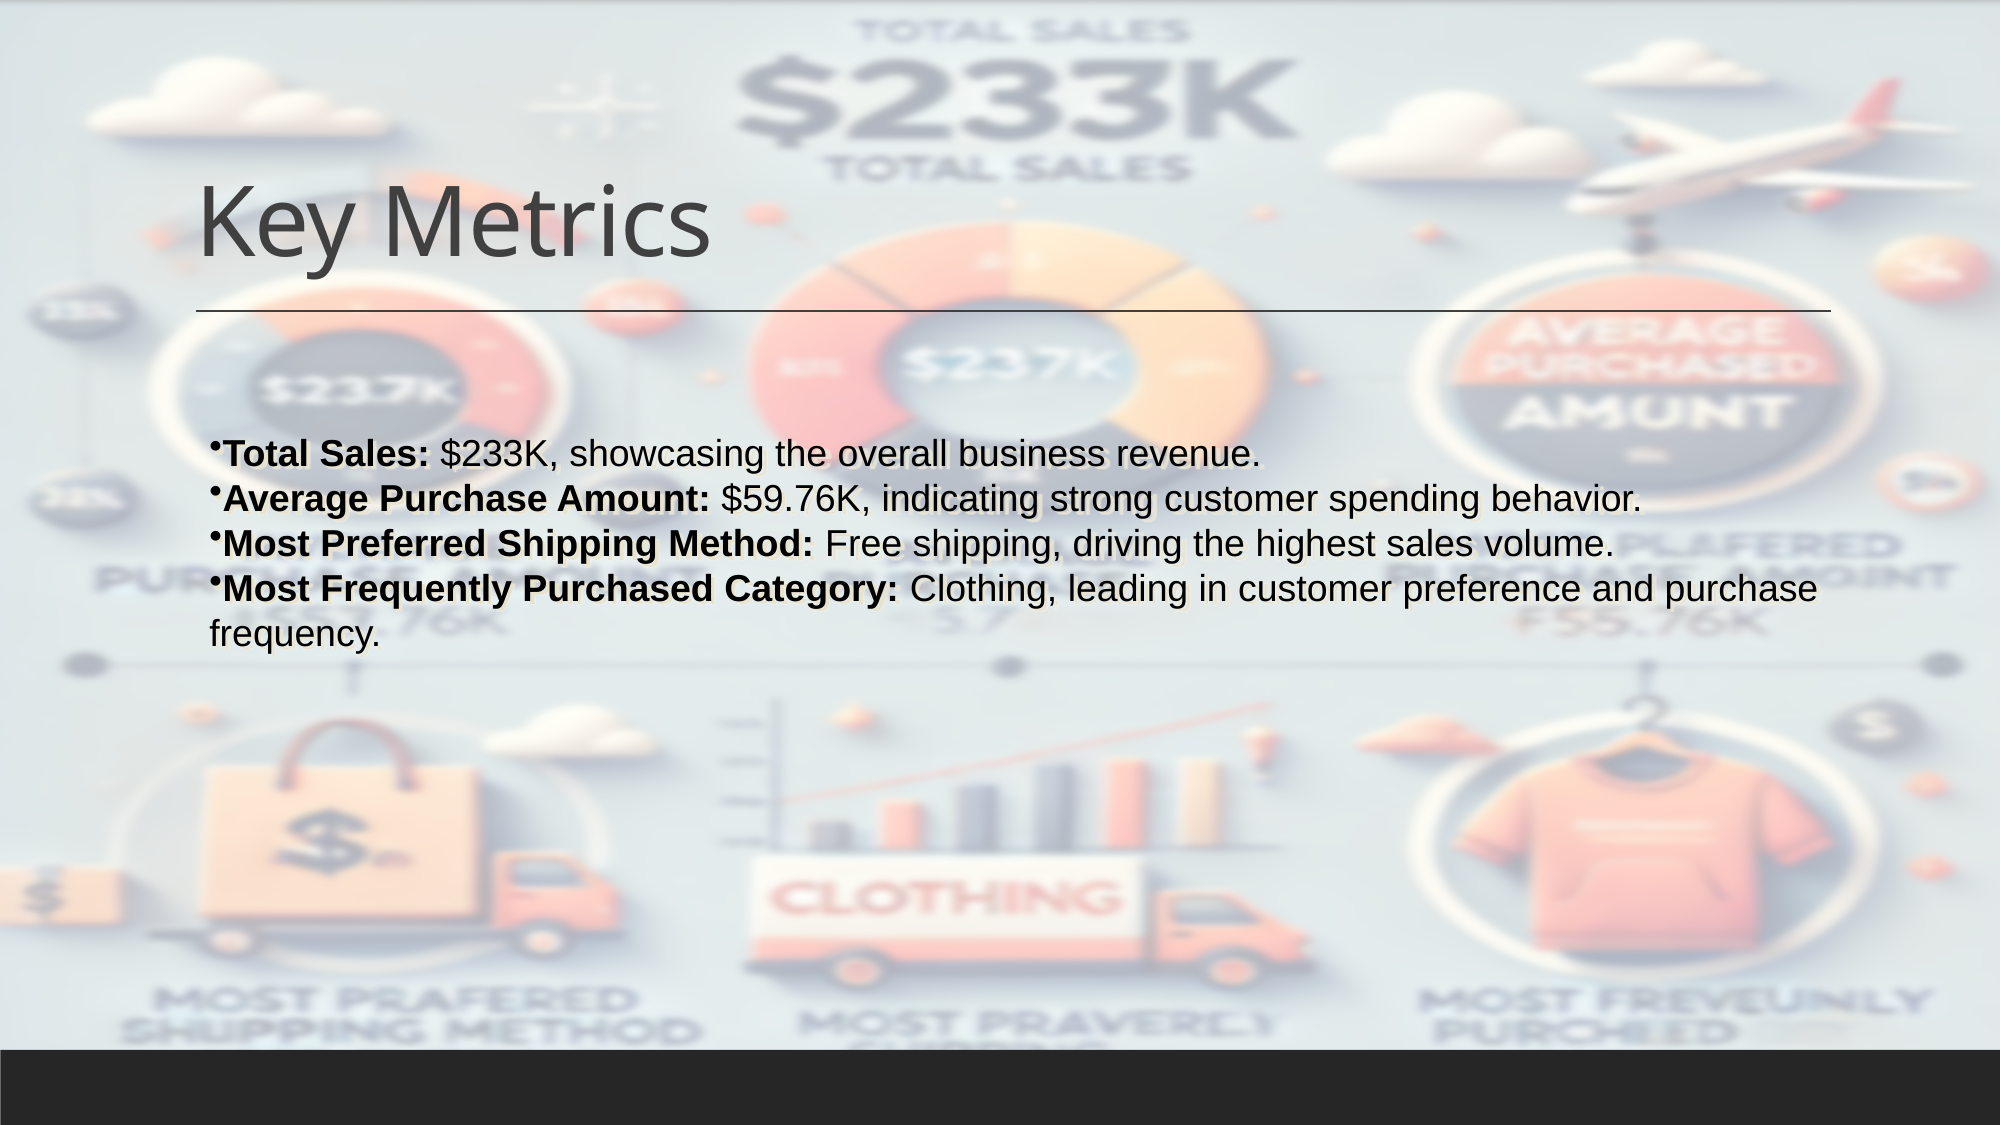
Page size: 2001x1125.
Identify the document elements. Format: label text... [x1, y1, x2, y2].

list Total Sales: $233K, showcasing the overall business revenue. Average Purchase Amount: $59.76K, indicating strong customer spending behavior. Most Preferred Shipping Method: Free shipping, driving the highest sales volume. Most Frequently Purchased Category: Clothing, leading in customer preference and purchase frequency. [194, 214, 1845, 868]
title Key Metrics [180, 47, 1830, 285]
